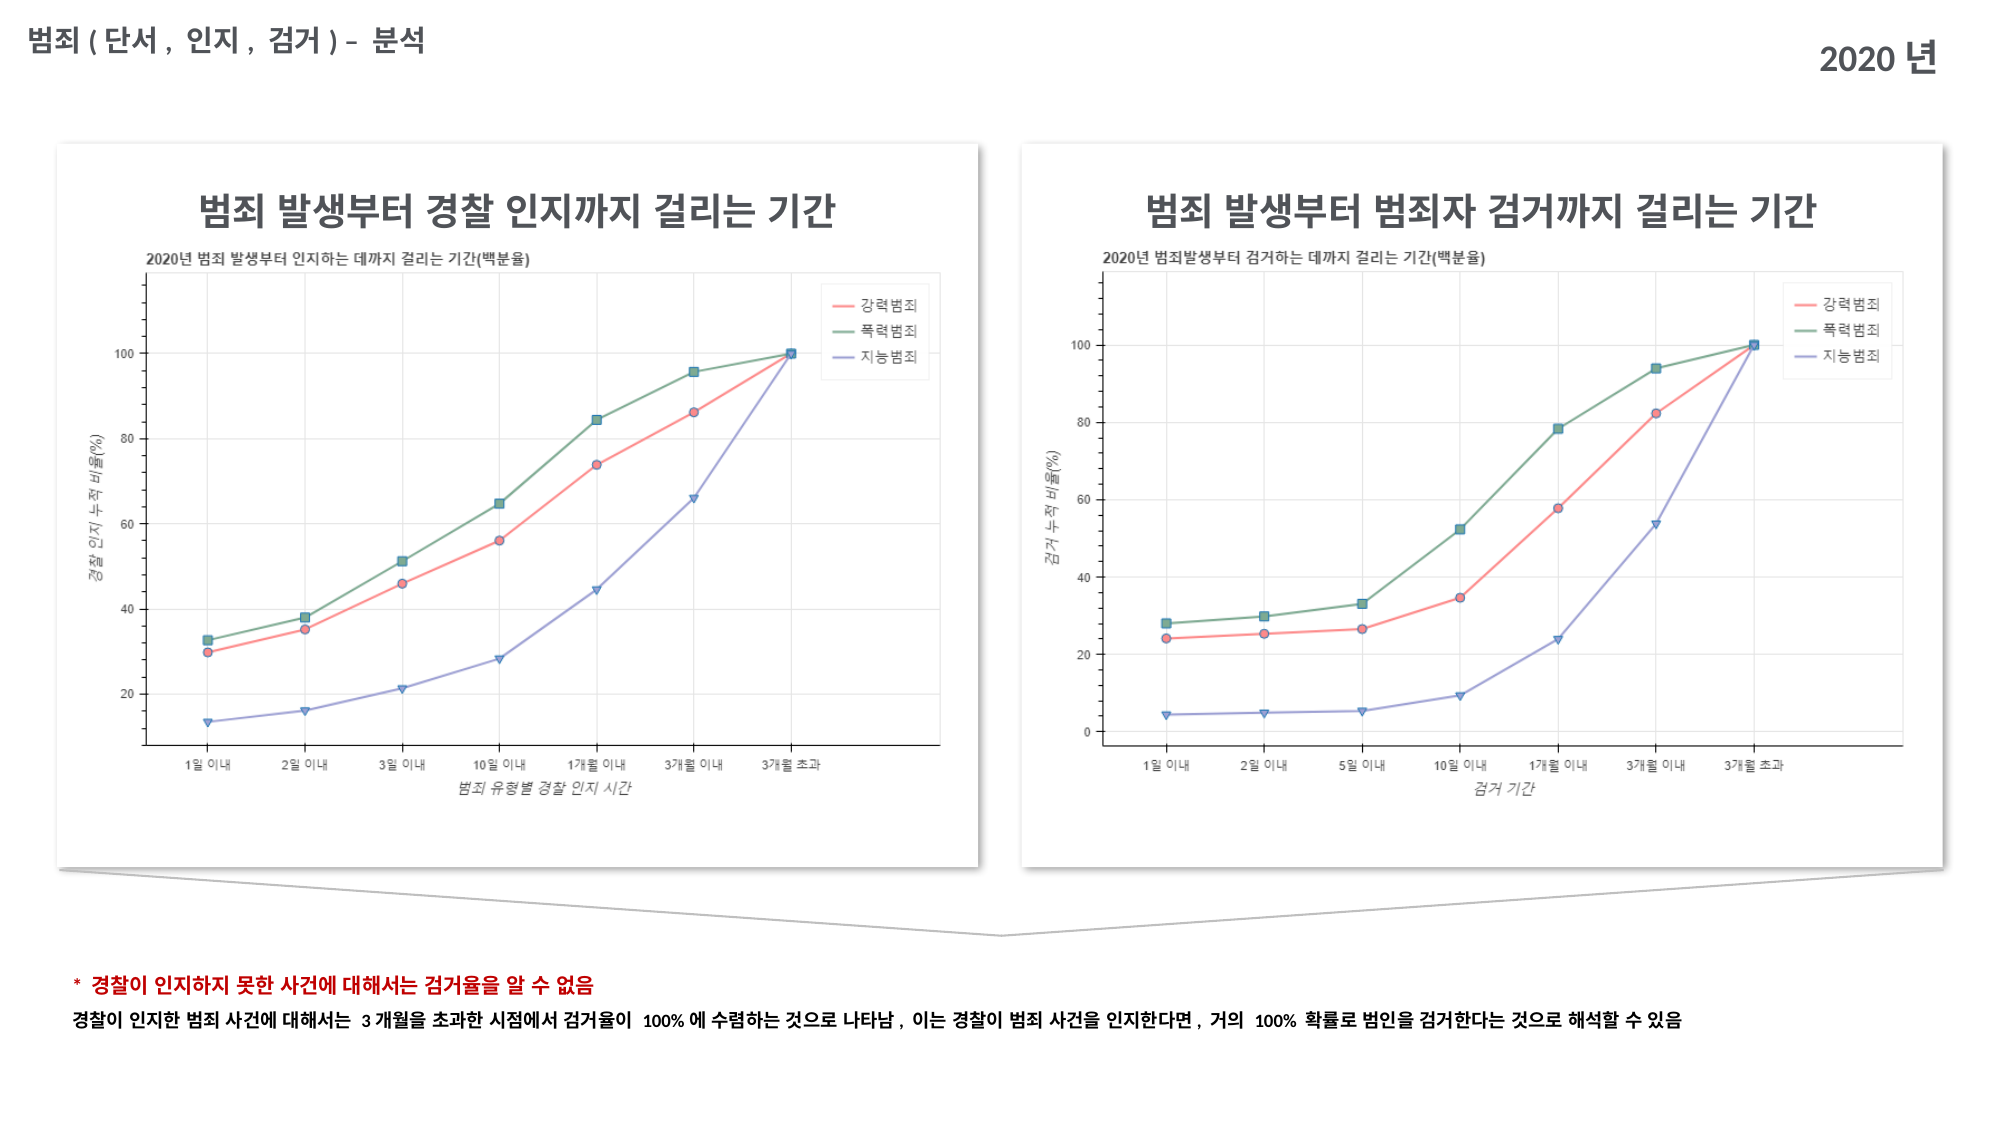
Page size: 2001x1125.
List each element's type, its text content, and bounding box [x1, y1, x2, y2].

picture [1042, 242, 1907, 807]
text_box [56, 143, 979, 868]
text_box * 경찰이 인지하지 못한 사건에 대해서는 검거율을 알 수 없음 경찰이 인지한 범죄 사건에 대해서는 3개월을 초과한 시점에서 검거율이 100%에 수렴하는 것으로 나타남, 이는 경찰이 범죄 사건을 인지한다면, 거의 100% 확률로 범인을 검거한다는 것으로 해석할 수 있음 [57, 952, 1954, 1039]
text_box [1003, 869, 1944, 936]
text_box 범죄(단서, 인지, 검거) – 분석 [12, 14, 1346, 65]
picture [78, 240, 943, 804]
text_box 범죄 발생부터 경찰 인지까지 걸리는 기간 [57, 181, 979, 241]
text_box 2020년 [1712, 27, 1954, 87]
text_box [59, 869, 1003, 936]
text_box 범죄 발생부터 범죄자 검거까지 걸리는 기간 [1021, 181, 1943, 241]
text_box [1021, 143, 1944, 868]
